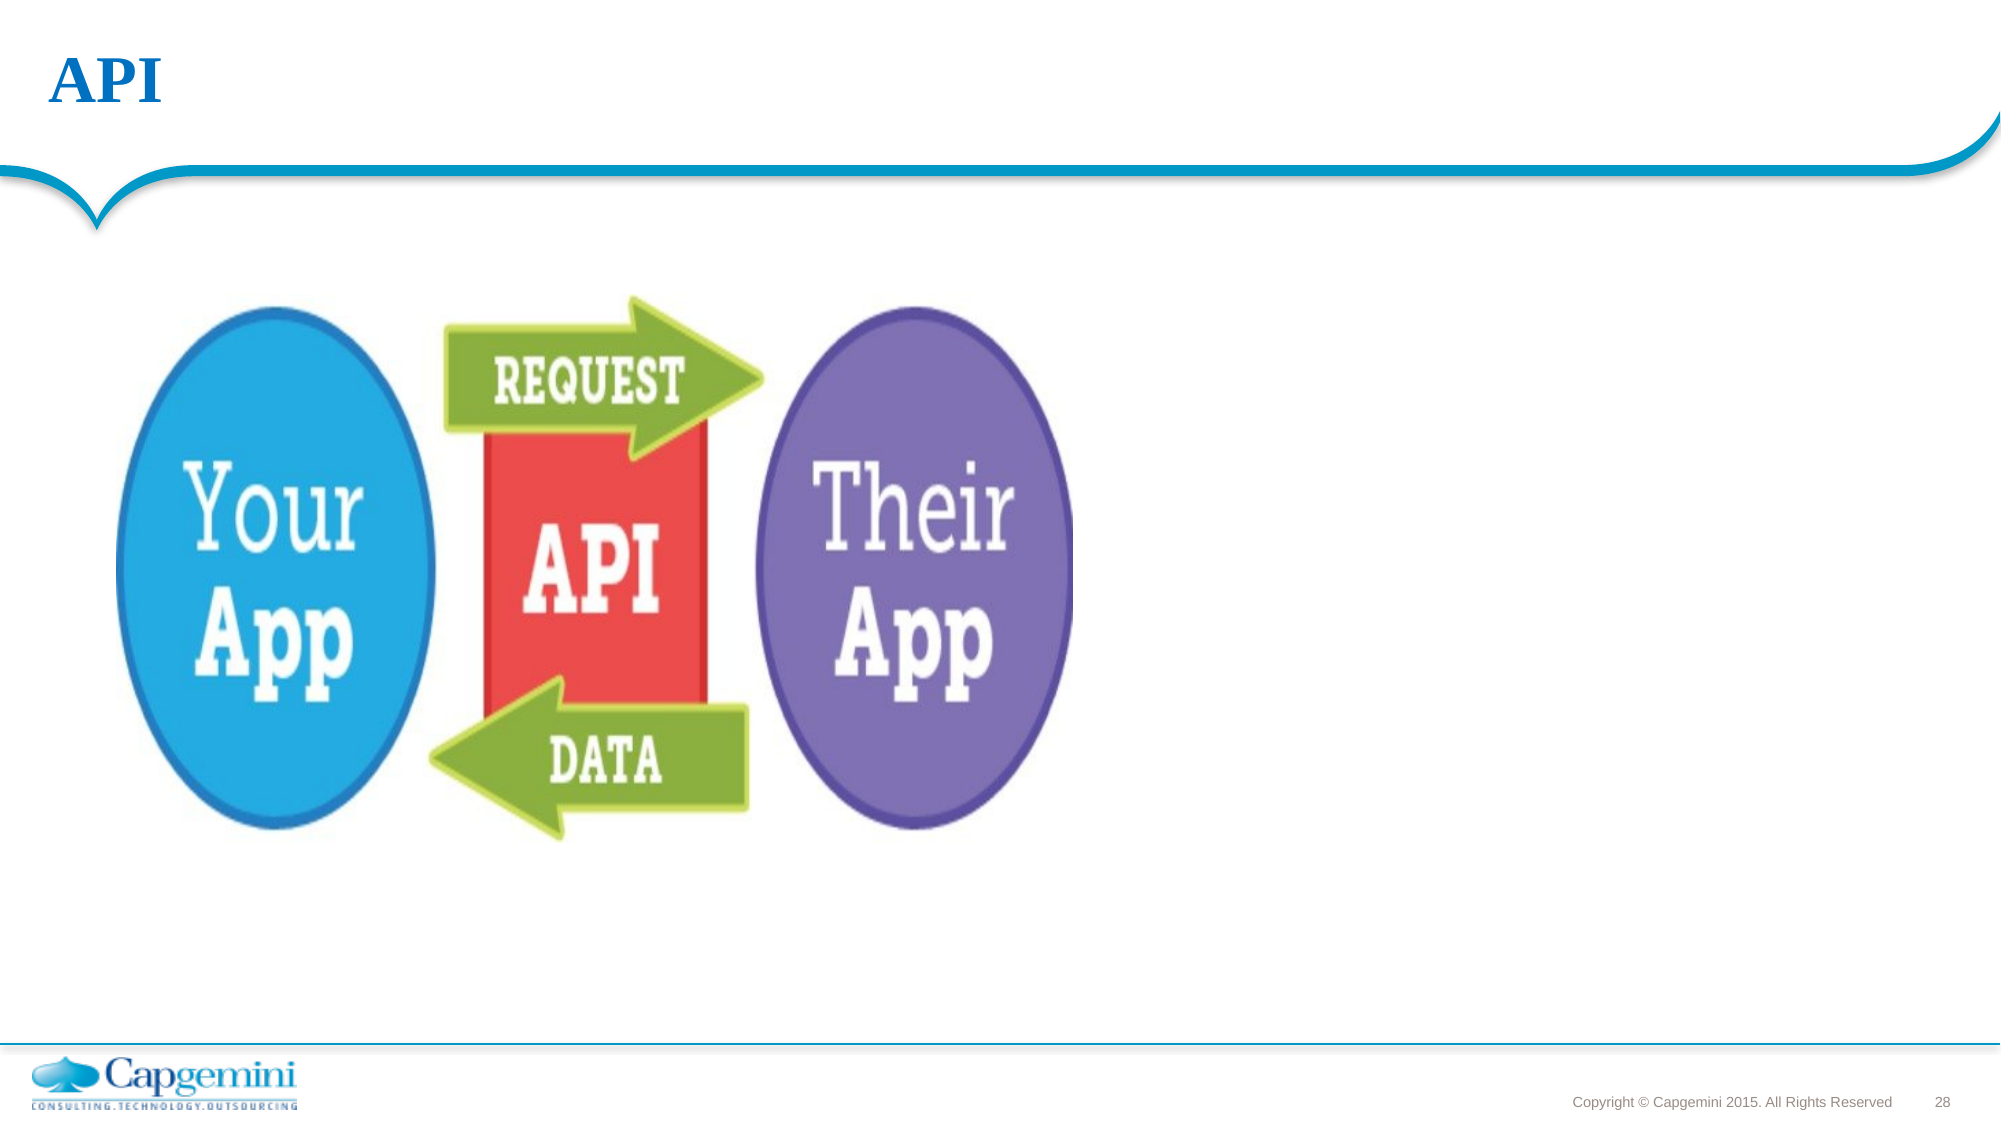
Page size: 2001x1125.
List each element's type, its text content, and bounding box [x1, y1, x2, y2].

picture [32, 1056, 297, 1110]
title API [0, 0, 2000, 165]
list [116, 294, 1073, 843]
